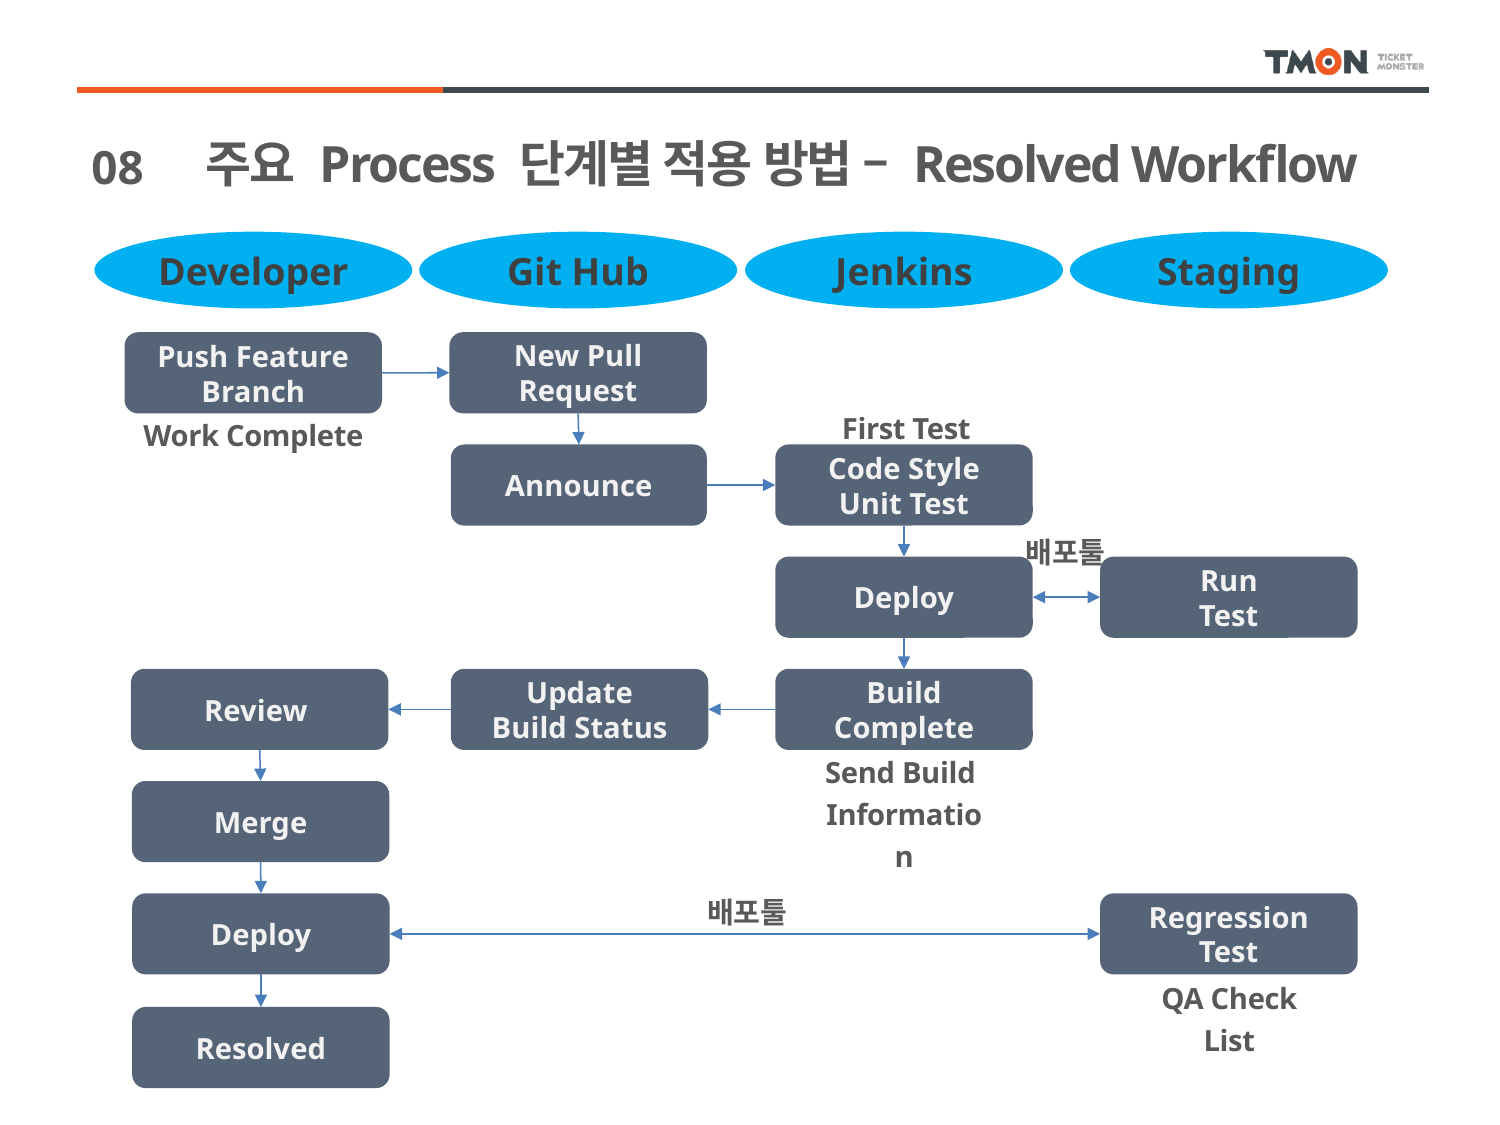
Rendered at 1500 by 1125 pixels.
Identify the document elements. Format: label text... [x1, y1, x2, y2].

text_box First Test [820, 396, 992, 453]
text_box Regression Test [1097, 891, 1360, 977]
text_box 배포툴 [980, 520, 1152, 577]
text_box New Pull Request [447, 330, 709, 416]
text_box Review [128, 666, 391, 753]
text_box Run Test [1097, 554, 1360, 640]
text_box 주요 Process 단계별 적용 방법 – Resolved Workflow [190, 125, 1500, 291]
text_box Deploy [773, 554, 1035, 640]
text_box Update Build Status [448, 666, 711, 753]
text_box Git Hub [417, 229, 740, 311]
text_box Push Feature Branch [122, 330, 385, 408]
text_box Announce [448, 442, 709, 528]
text_box Developer [92, 229, 415, 311]
text_box Merge [129, 778, 392, 865]
text_box Jenkins [743, 229, 1066, 311]
text_box 배포툴 [661, 880, 833, 932]
text_box 08 [76, 131, 189, 202]
text_box Staging [1067, 229, 1390, 311]
text_box Build Complete [773, 666, 1035, 753]
text_box QA Check List [1133, 966, 1325, 1065]
text_box Send Build Information [808, 740, 1000, 881]
text_box Deploy [130, 891, 392, 977]
picture [1263, 48, 1424, 75]
text_box Code Style Unit Test [773, 442, 1035, 528]
text_box Work Complete [124, 402, 382, 460]
text_box Resolved [130, 1004, 392, 1091]
